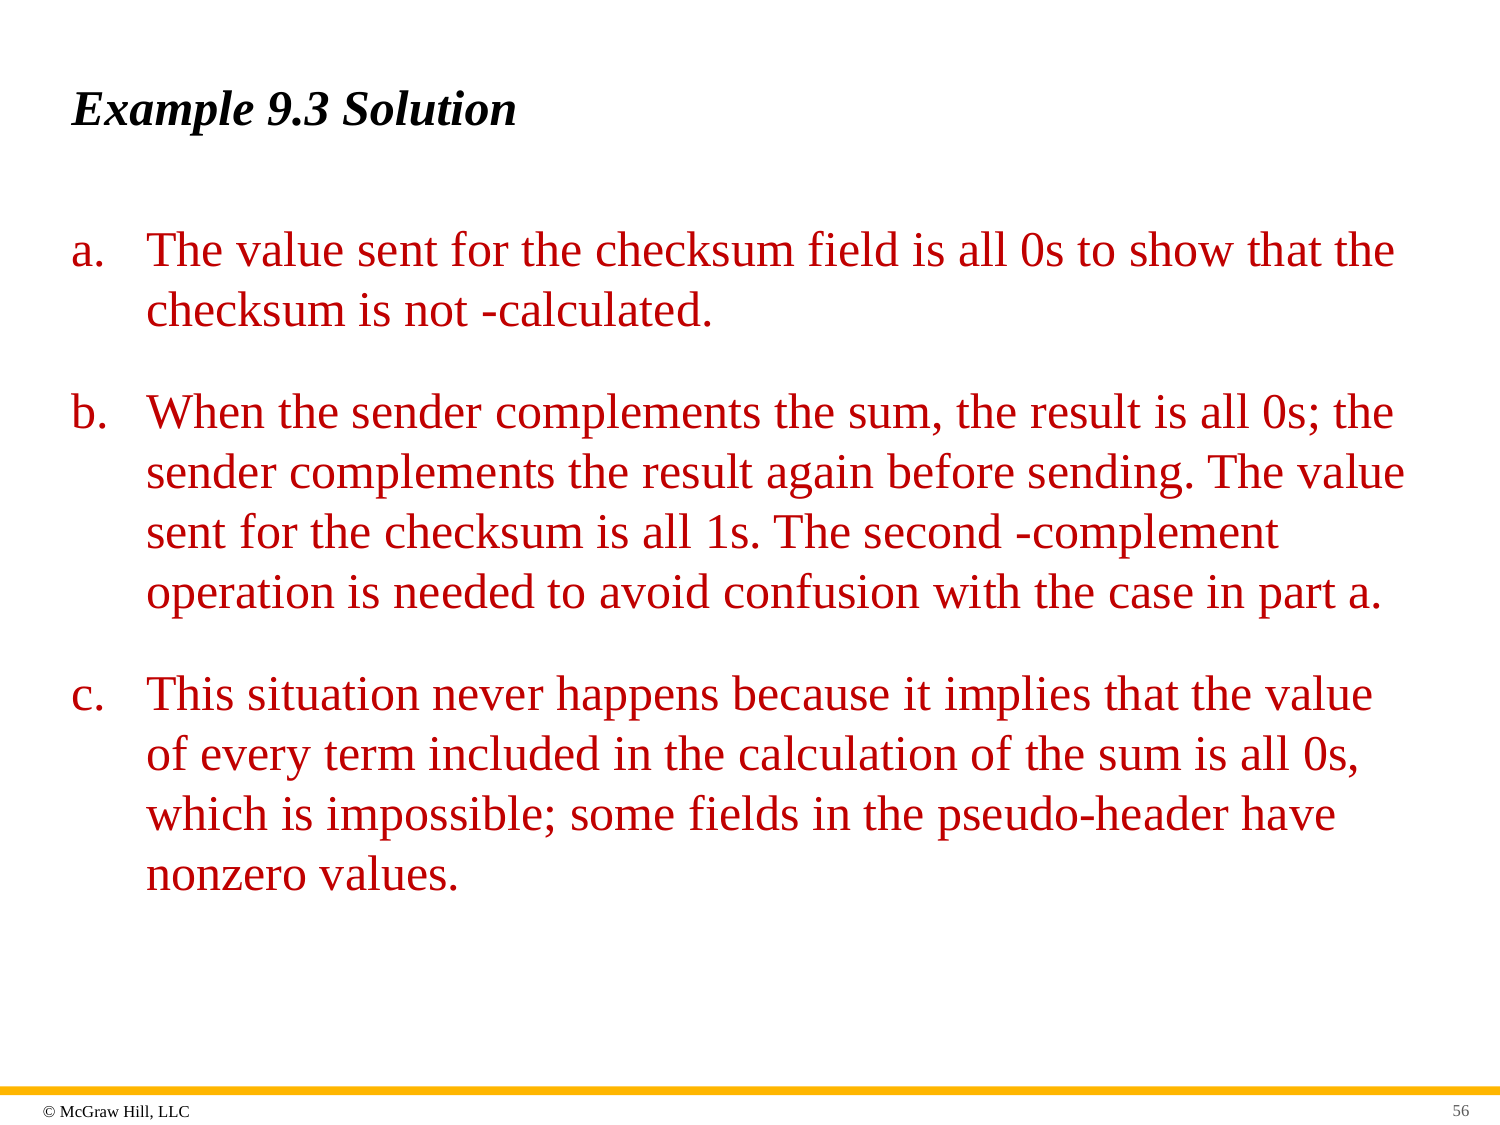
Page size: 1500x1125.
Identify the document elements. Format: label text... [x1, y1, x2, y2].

slide_number 56 [1418, 1096, 1477, 1123]
list The value sent for the checksum field is all 0s to show that the checksum is not -calculated. When the sender complements the sum, the result is all 0s; the sender complements the result again before sending. The value sent for the checksum is all 1s. The second -complement operation is needed to avoid confusion with the case in part a. This situation never happens because it implies that the value of every term included in the calculation of the sum is all 0s, which is impossible; some fields in the pseudo-header have nonzero values. [56, 209, 1444, 1026]
title Example 9.3 Solution [56, 50, 1444, 162]
